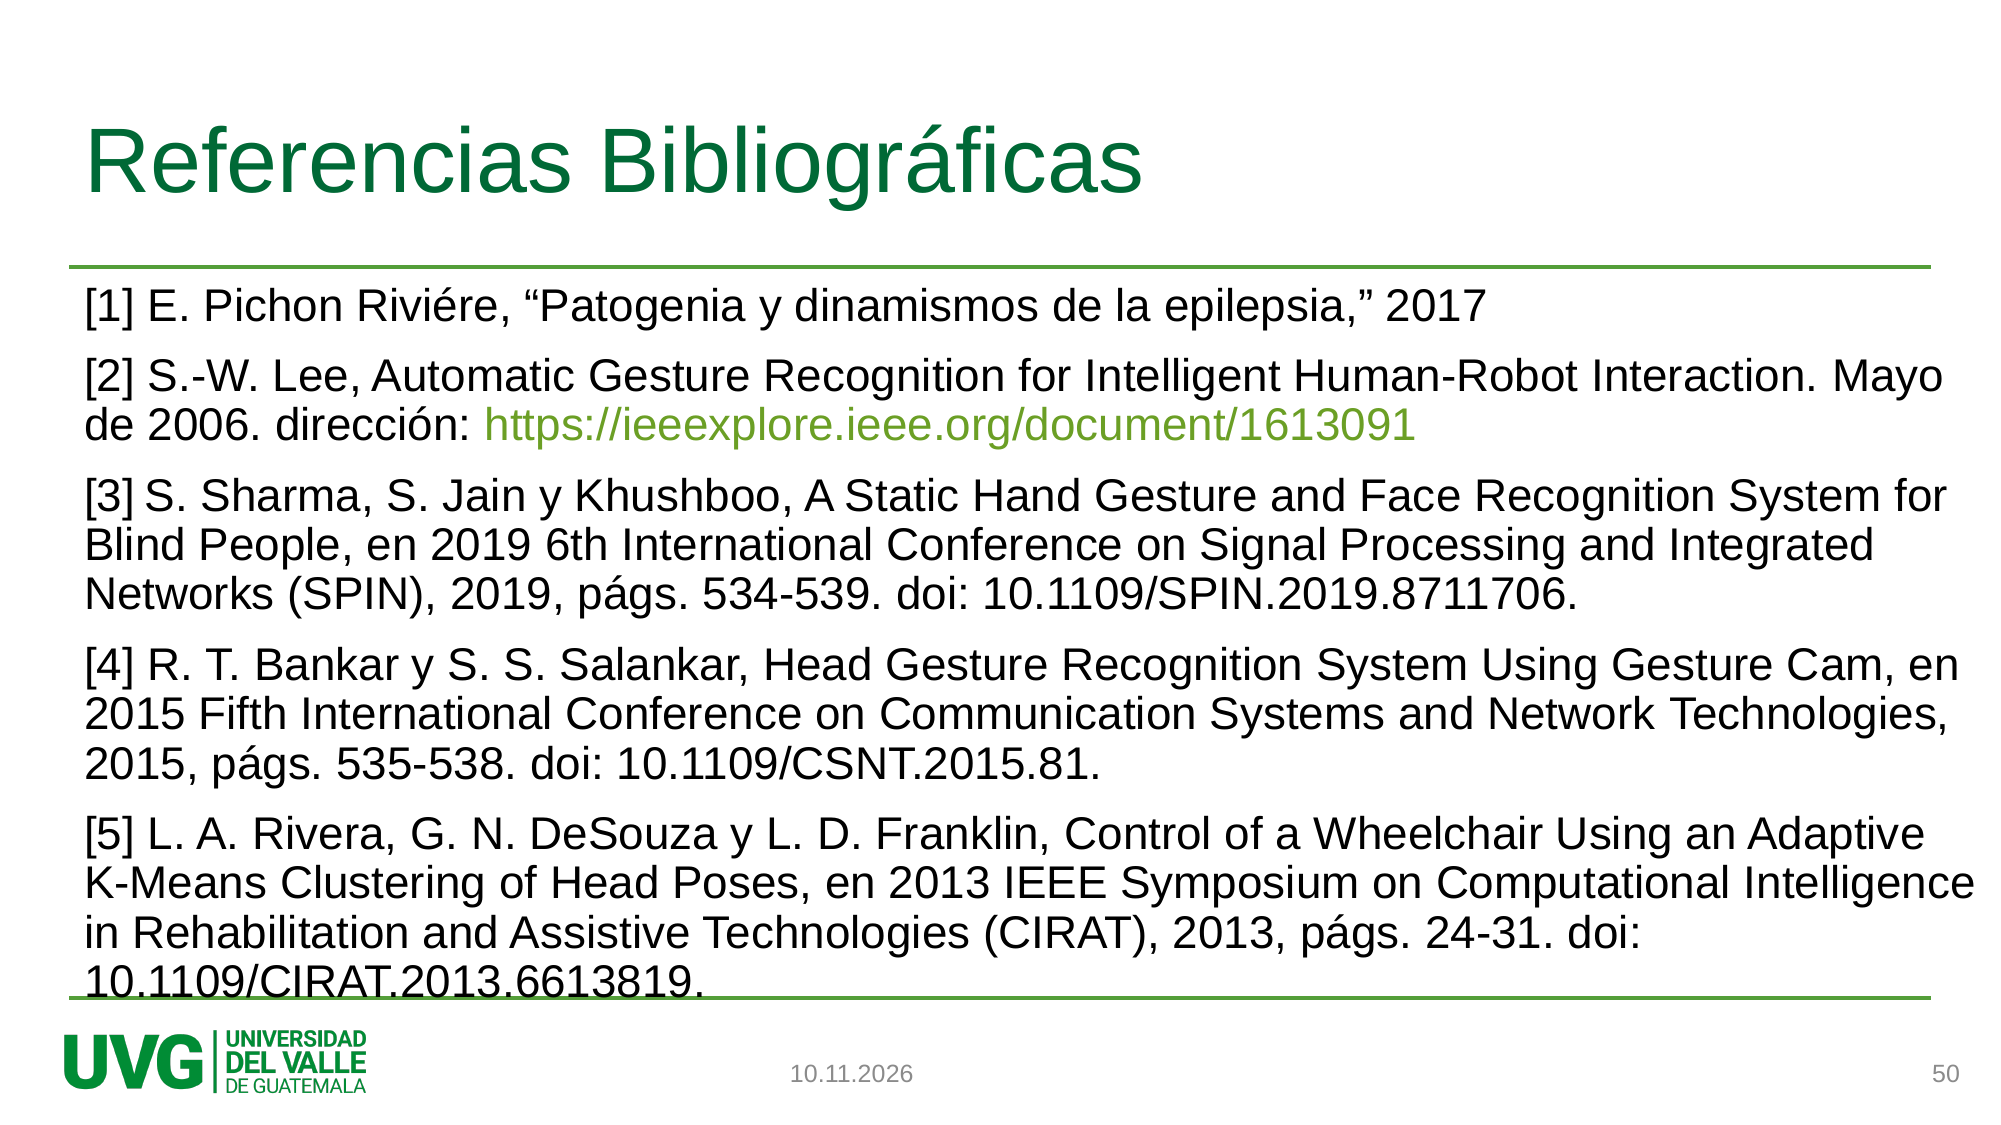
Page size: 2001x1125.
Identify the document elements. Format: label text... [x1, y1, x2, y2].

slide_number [774, 1042, 1225, 1103]
list [1] E. Pichon Riviére, “Patogenia y dinamismos de la epilepsia,” 2017 [2] S.-W. Lee, Automatic Gesture Recognition for Intelligent Human-Robot Interaction. Mayo de 2006. dirección: https://ieeexplore.ieee.org/document/1613091 [3] S. Sharma, S. Jain y Khushboo, A Static Hand Gesture and Face Recognition System for Blind People, en 2019 6th International Conference on Signal Processing and Integrated Networks (SPIN), 2019, págs. 534-539. doi: 10.1109/SPIN.2019.8711706. [4] R. T. Bankar y S. S. Salankar, Head Gesture Recognition System Using Gesture Cam, en 2015 Fifth International Conference on Communication Systems and Network Technologies, 2015, págs. 535-538. doi: 10.1109/CSNT.2015.81. [5] L. A. Rivera, G. N. DeSouza y L. D. Franklin, Control of a Wheelchair Using an Adaptive K-Means Clustering of Head Poses, en 2013 IEEE Symposium on Computational Intelligence in Rehabilitation and Assistive Technologies (CIRAT), 2013, págs. 24-31. doi: 10.1109/CIRAT.2013.6613819. [69, 274, 2000, 1025]
slide_number 50 [1524, 1042, 1975, 1103]
title Referencias Bibliográficas [69, 59, 1931, 266]
